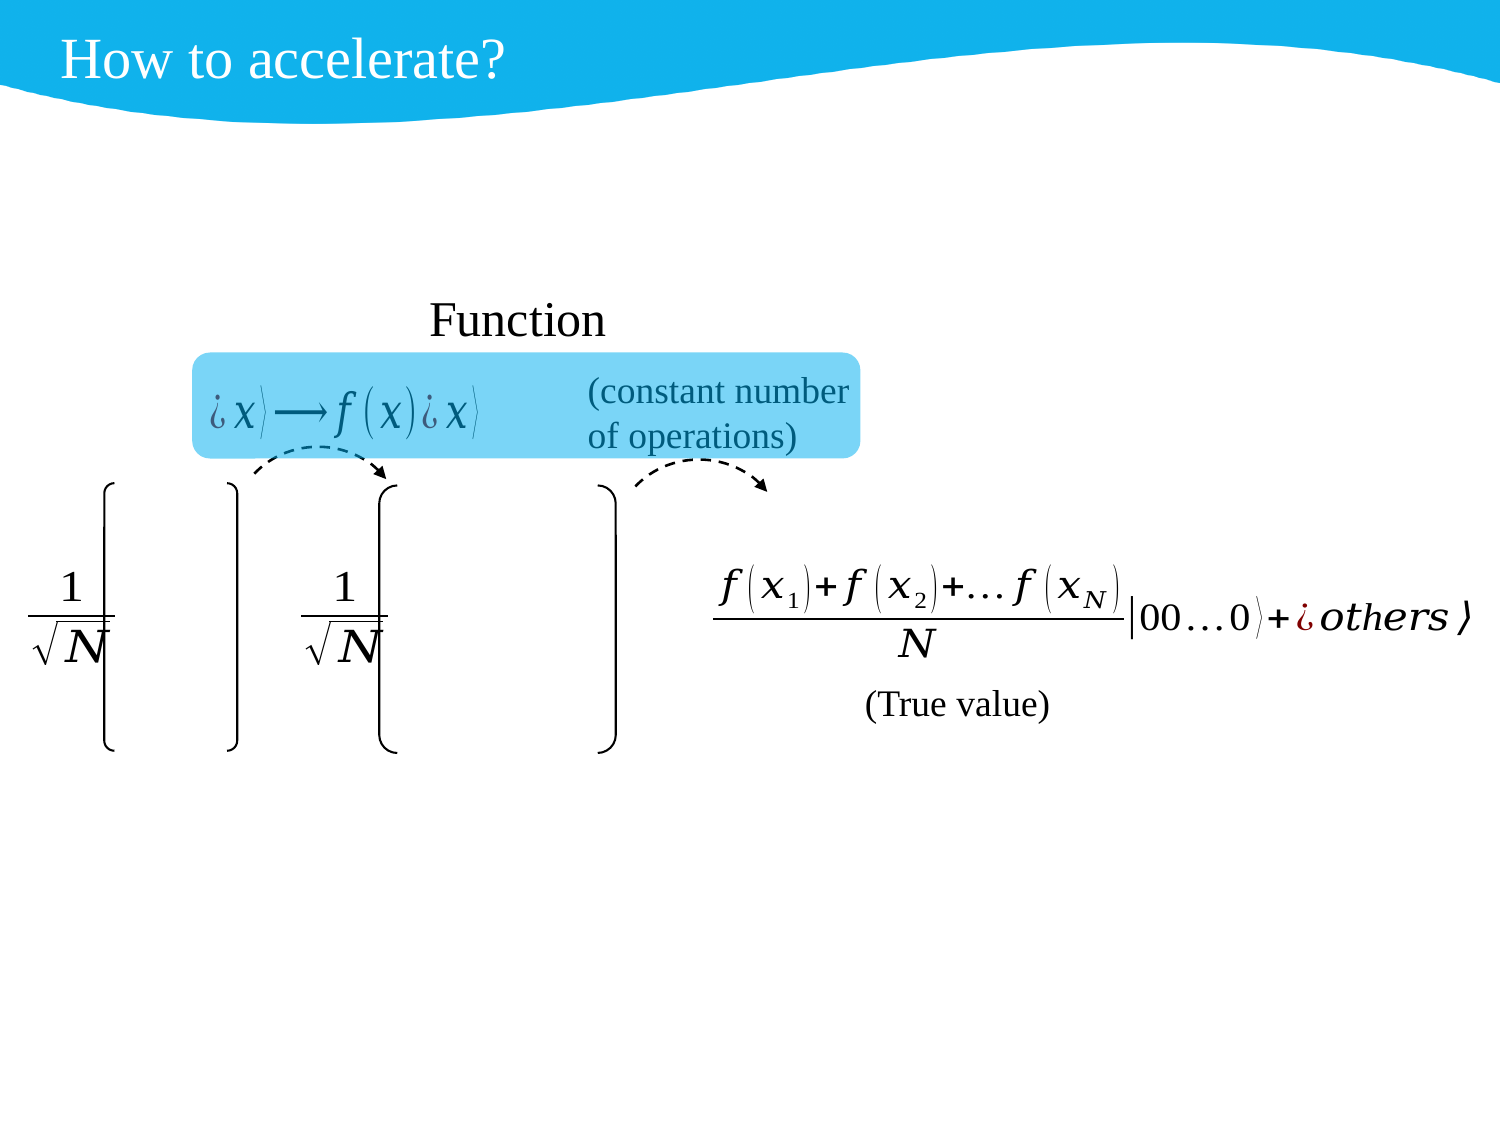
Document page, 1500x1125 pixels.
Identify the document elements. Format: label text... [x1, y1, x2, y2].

text_box (constant number of operations) [572, 358, 875, 464]
text_box [631, 464, 768, 537]
text_box [103, 482, 238, 752]
picture [0, 43, 1500, 1125]
text_box [191, 351, 862, 460]
text_box [378, 484, 617, 754]
text_box How to accelerate? [45, 12, 522, 98]
text_box [250, 460, 387, 524]
